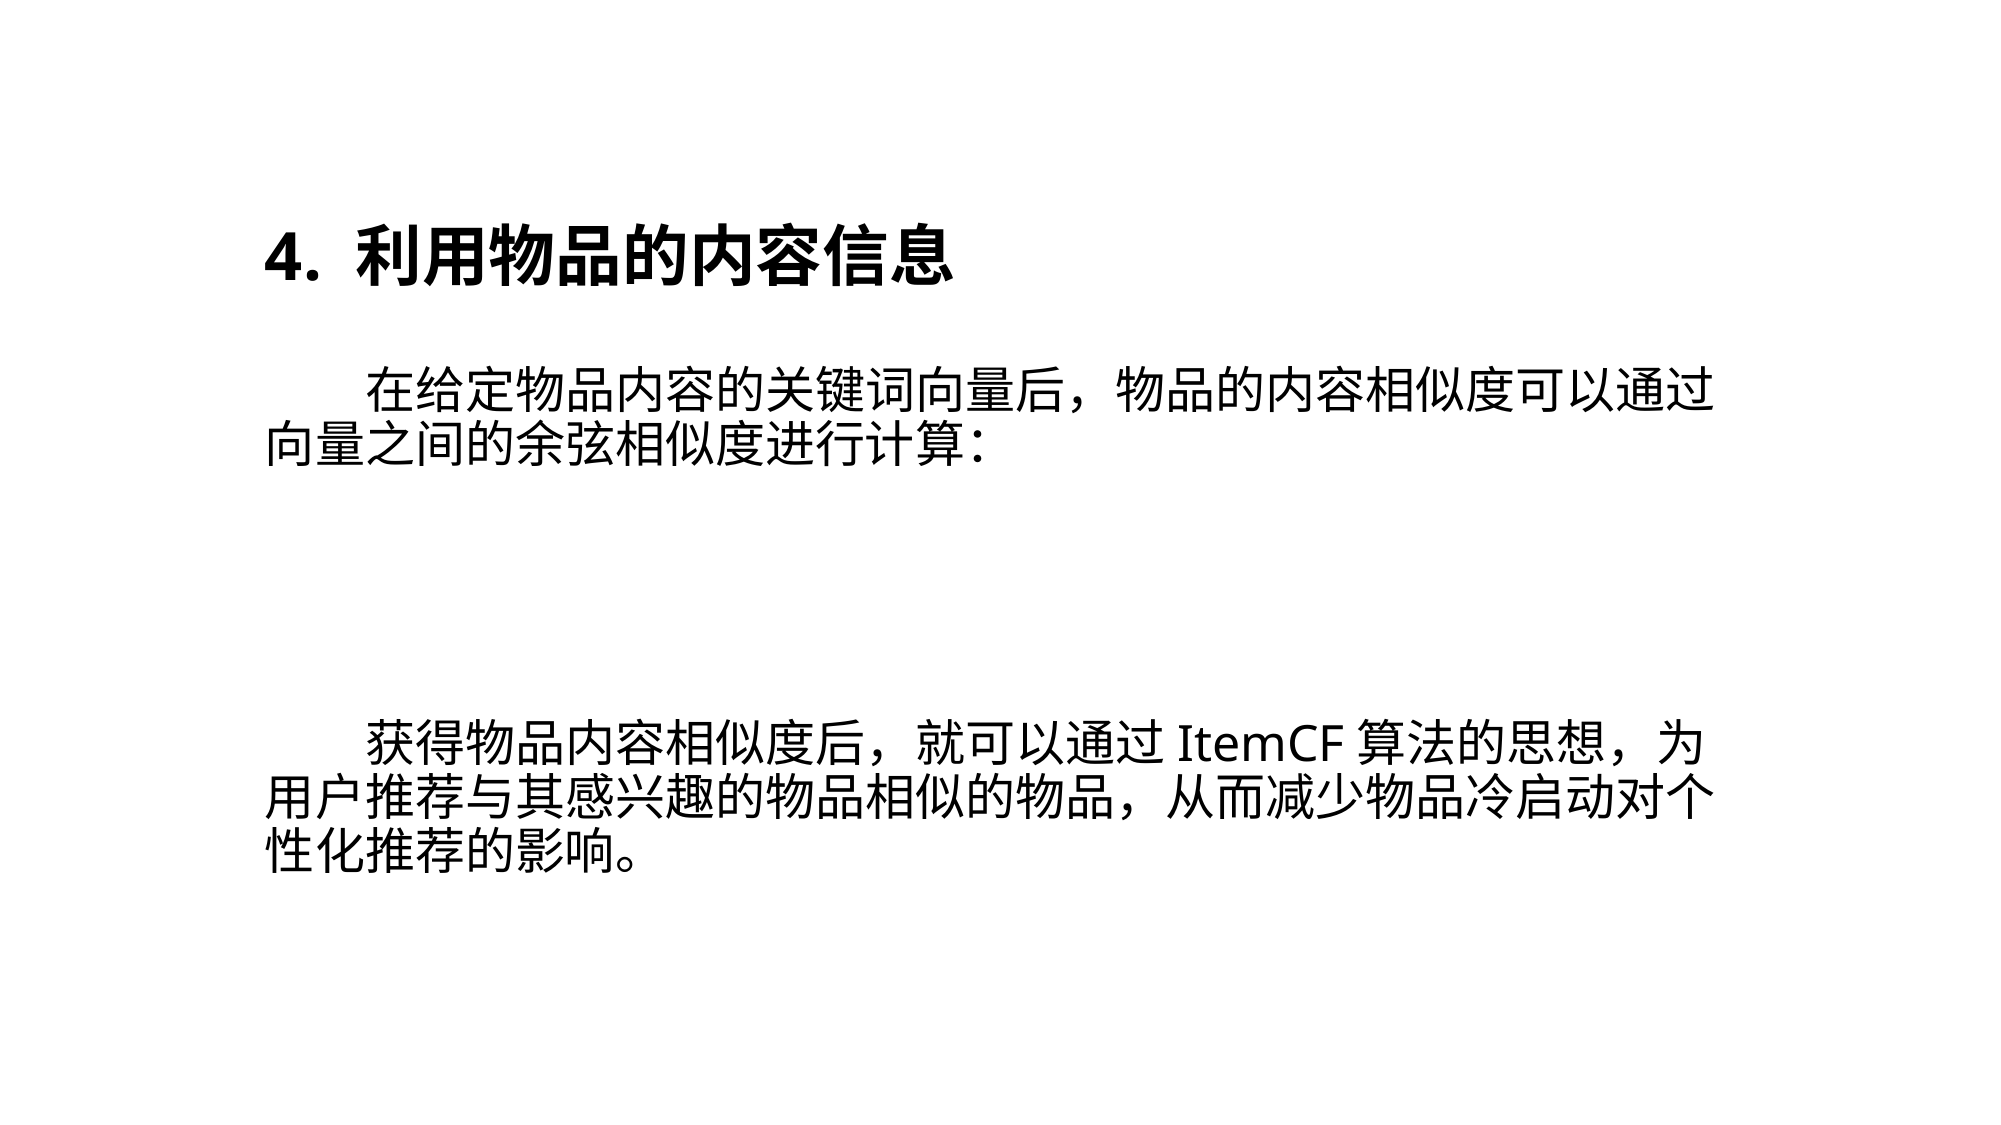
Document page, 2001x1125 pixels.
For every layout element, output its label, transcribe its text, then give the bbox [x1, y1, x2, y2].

title 4. 利用物品的内容信息 [249, 184, 1750, 303]
